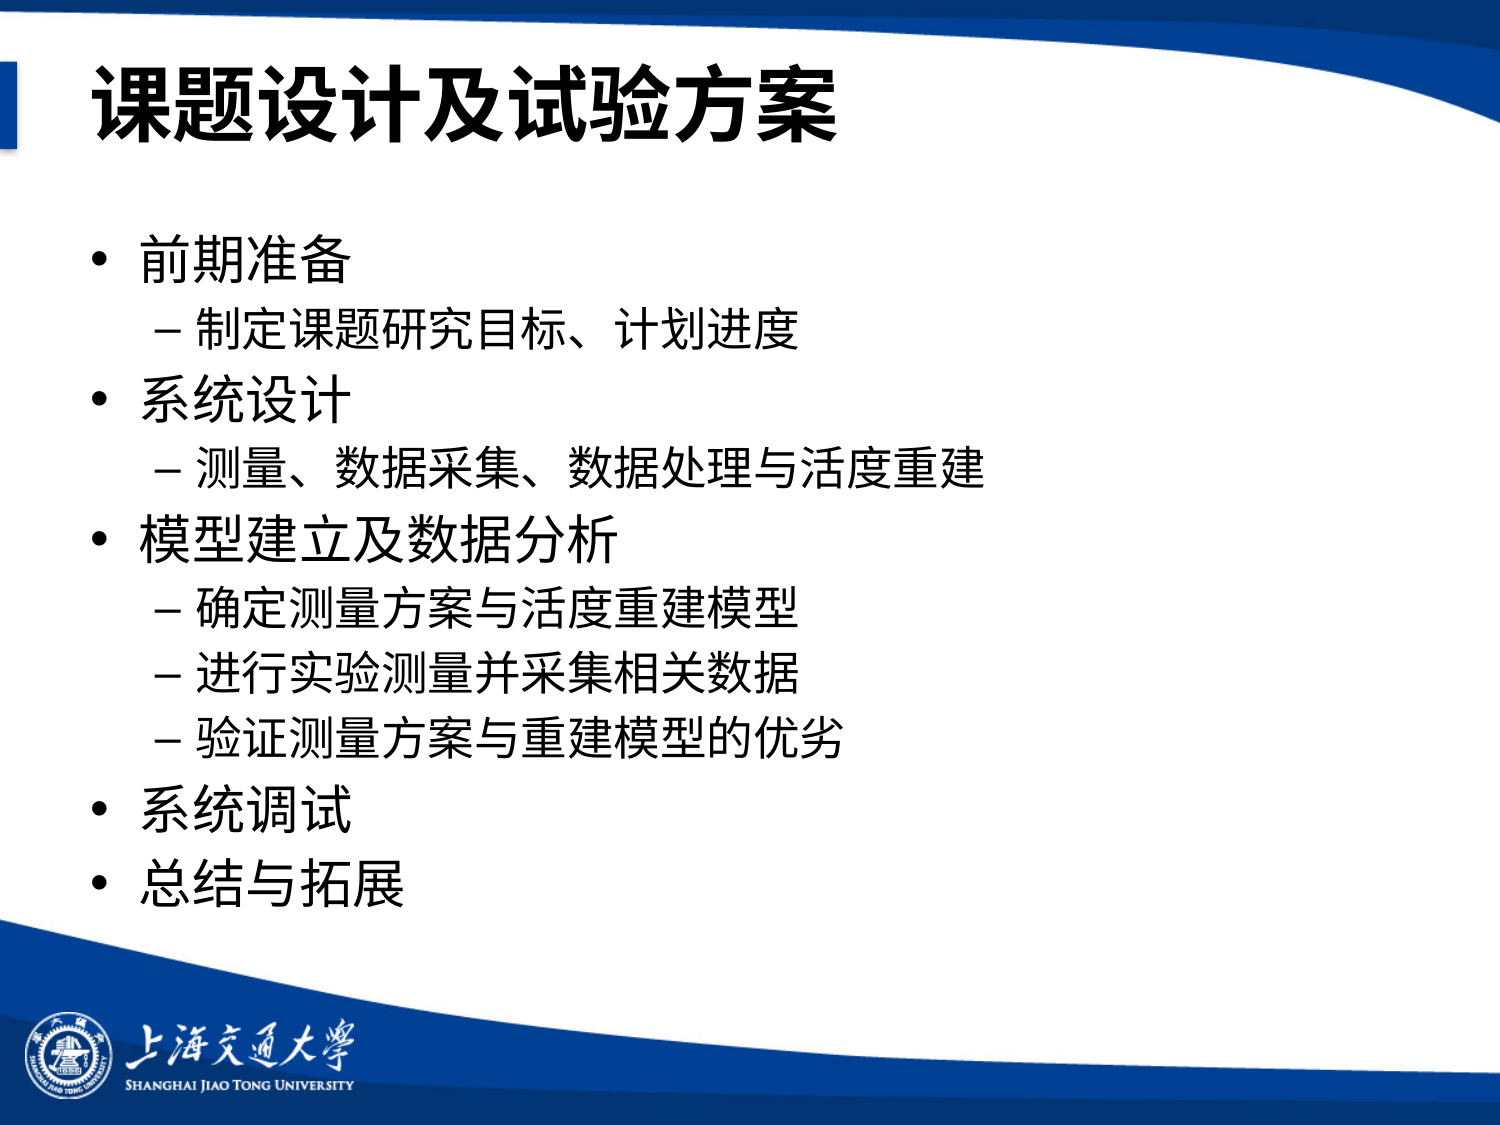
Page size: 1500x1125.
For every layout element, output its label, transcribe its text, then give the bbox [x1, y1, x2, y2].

picture [0, 0, 1500, 1125]
title 课题设计及试验方案 [75, 45, 1112, 170]
list 前期准备 制定课题研究目标、计划进度 系统设计 测量、数据采集、数据处理与活度重建 模型建立及数据分析 确定测量方案与活度重建模型 进行实验测量并采集相关数据 验证测量方案与重建模型的优劣 系统调试 总结与拓展 [75, 218, 1425, 927]
